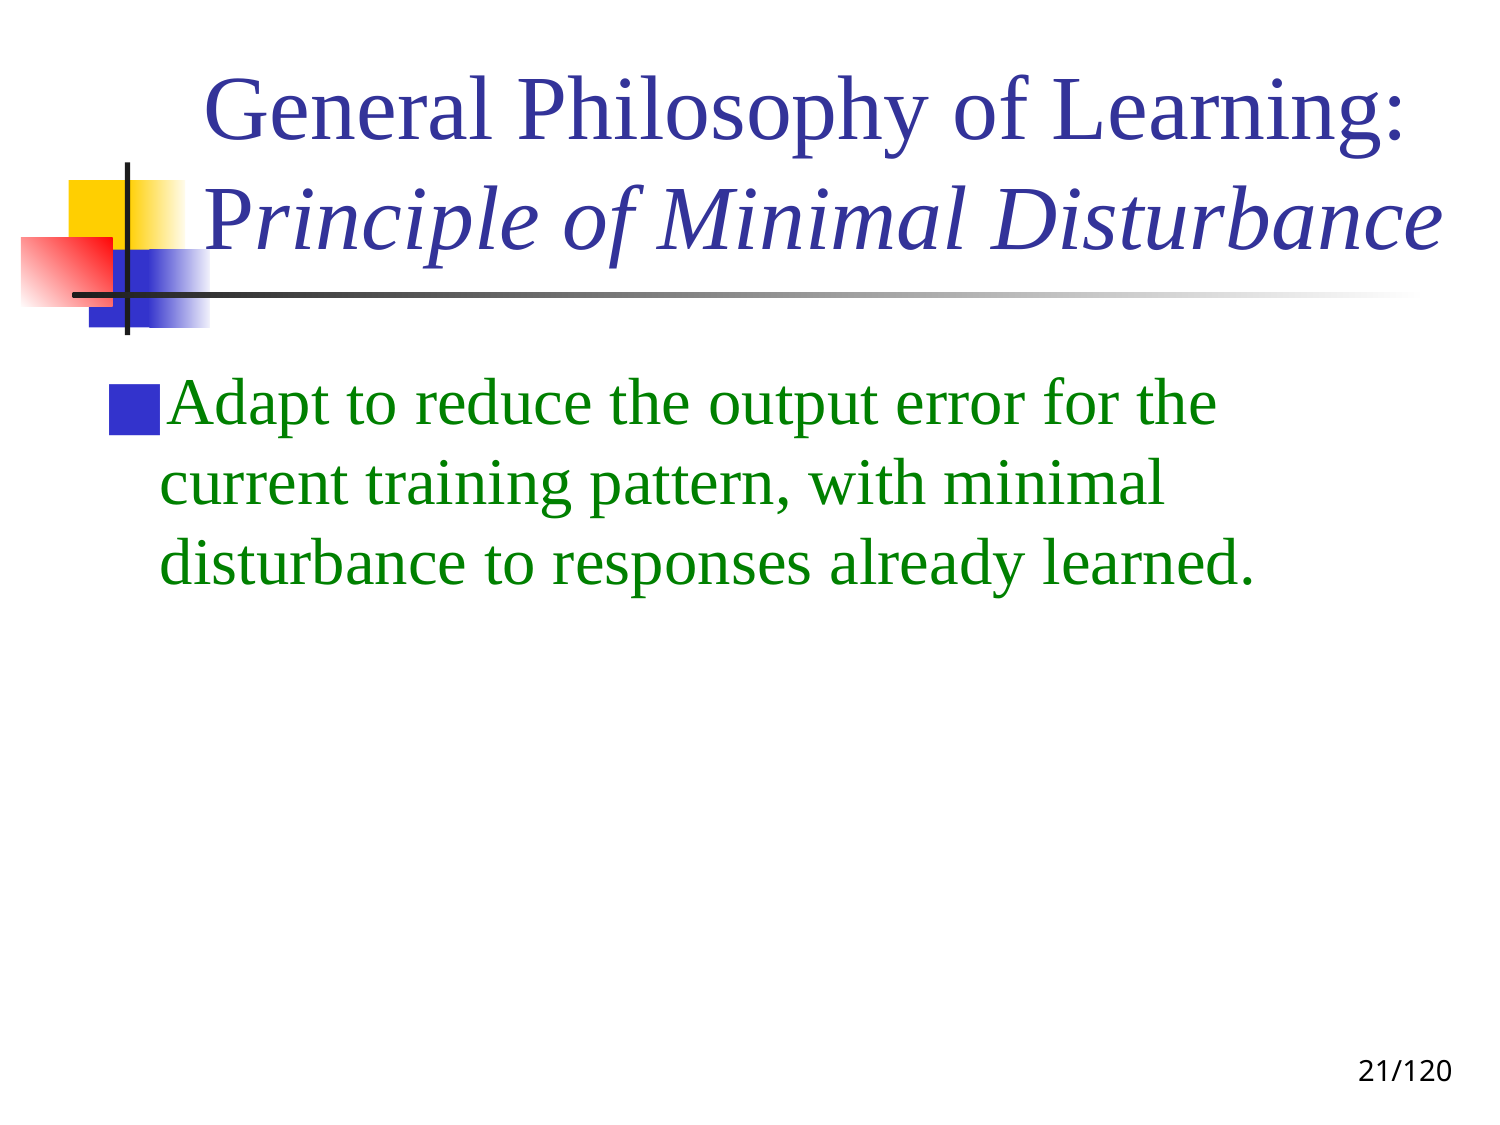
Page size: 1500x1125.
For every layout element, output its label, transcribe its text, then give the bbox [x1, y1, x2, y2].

title General Philosophy of Learning: Principle of Minimal Disturbance [188, 35, 1468, 275]
list Adapt to reduce the output error for the current training pattern, with minimal disturbance to responses already learned. [88, 350, 1364, 707]
slide_number ‹#›/120 [1155, 1024, 1468, 1100]
